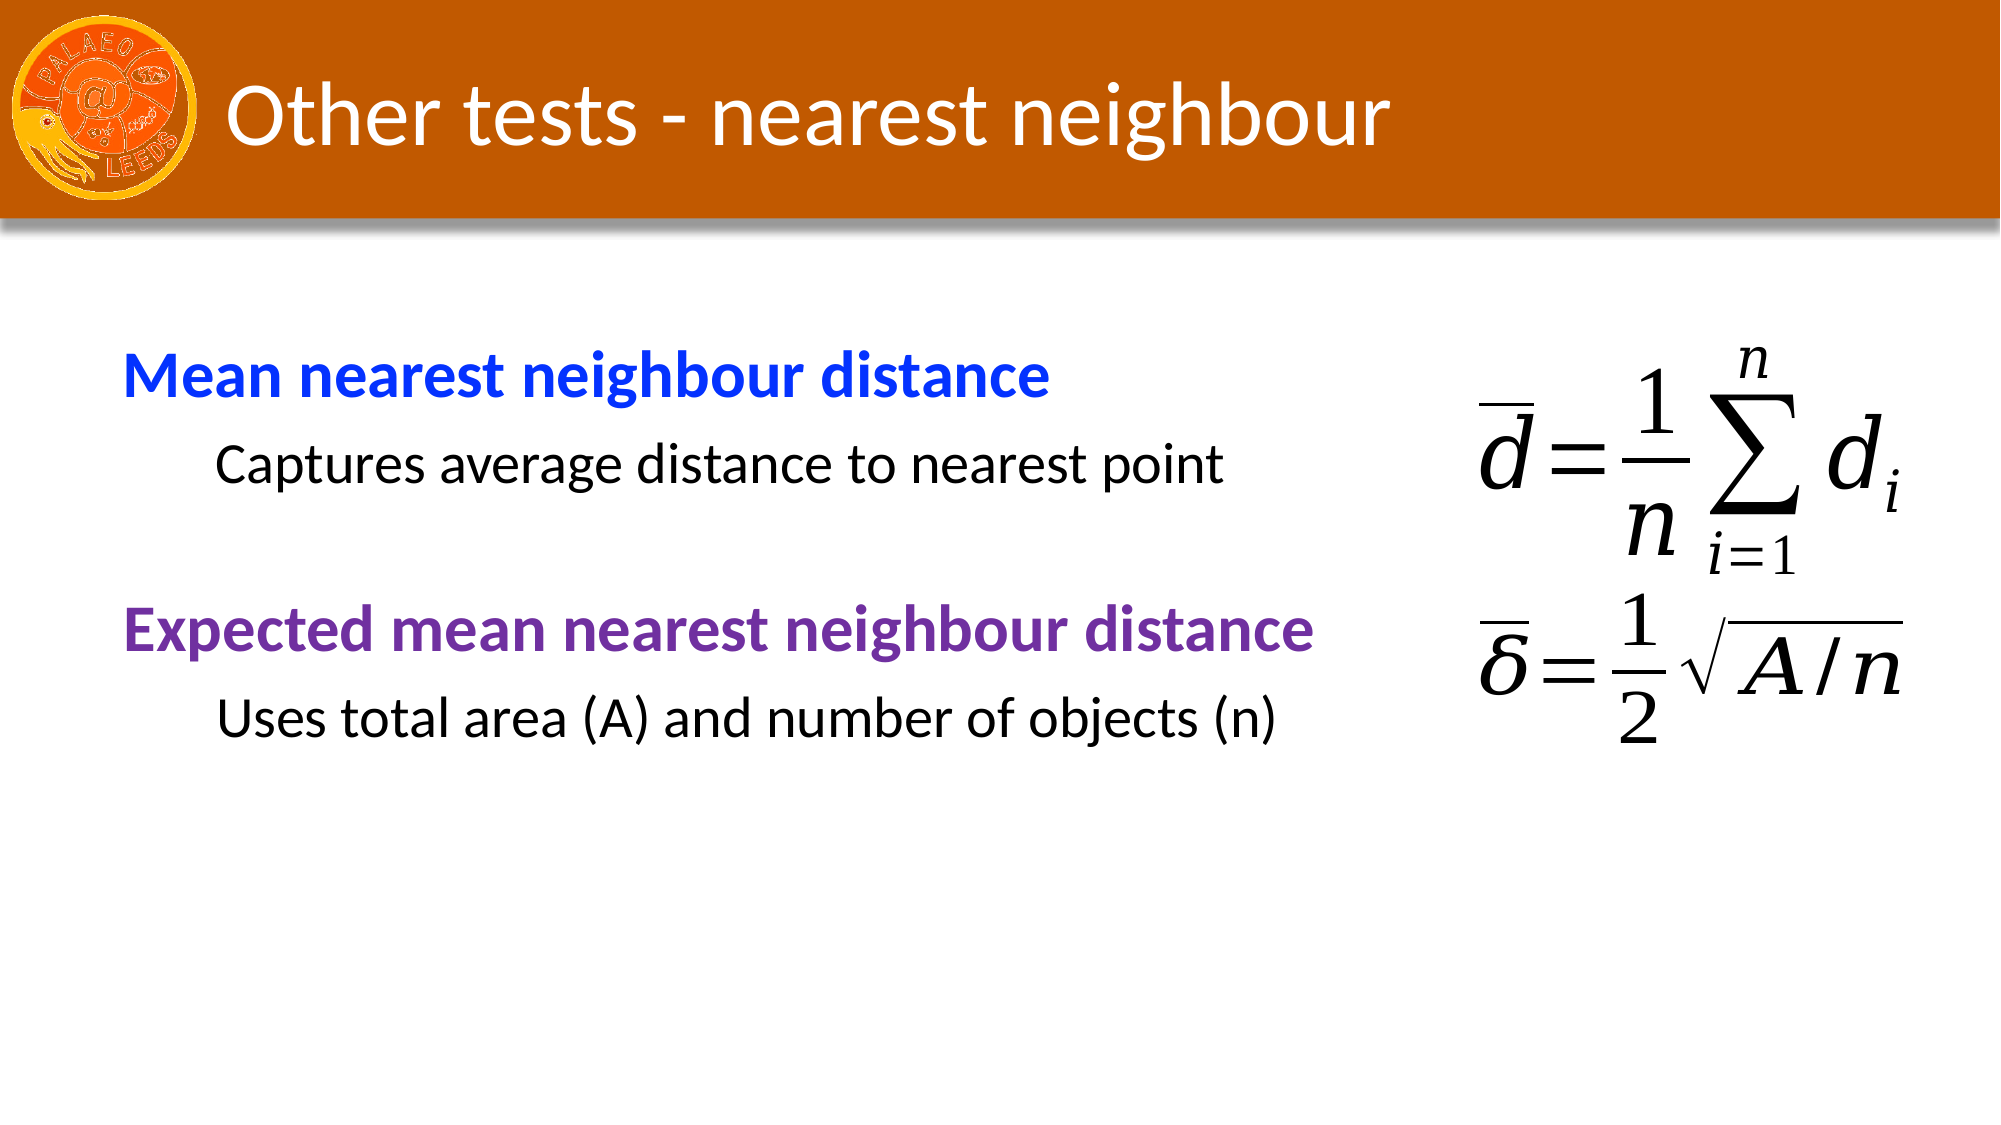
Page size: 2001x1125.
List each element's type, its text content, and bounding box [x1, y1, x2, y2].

text_box Mean nearest neighbour distance [108, 323, 1067, 419]
text_box Other tests - nearest neighbour [210, 17, 2000, 201]
text_box Uses total area (A) and number of objects (n) [201, 673, 1295, 757]
text_box Expected mean nearest neighbour distance [108, 577, 1331, 673]
text_box [0, 0, 2000, 219]
picture [11, 15, 197, 200]
text_box Captures average distance to nearest point [200, 417, 1241, 503]
